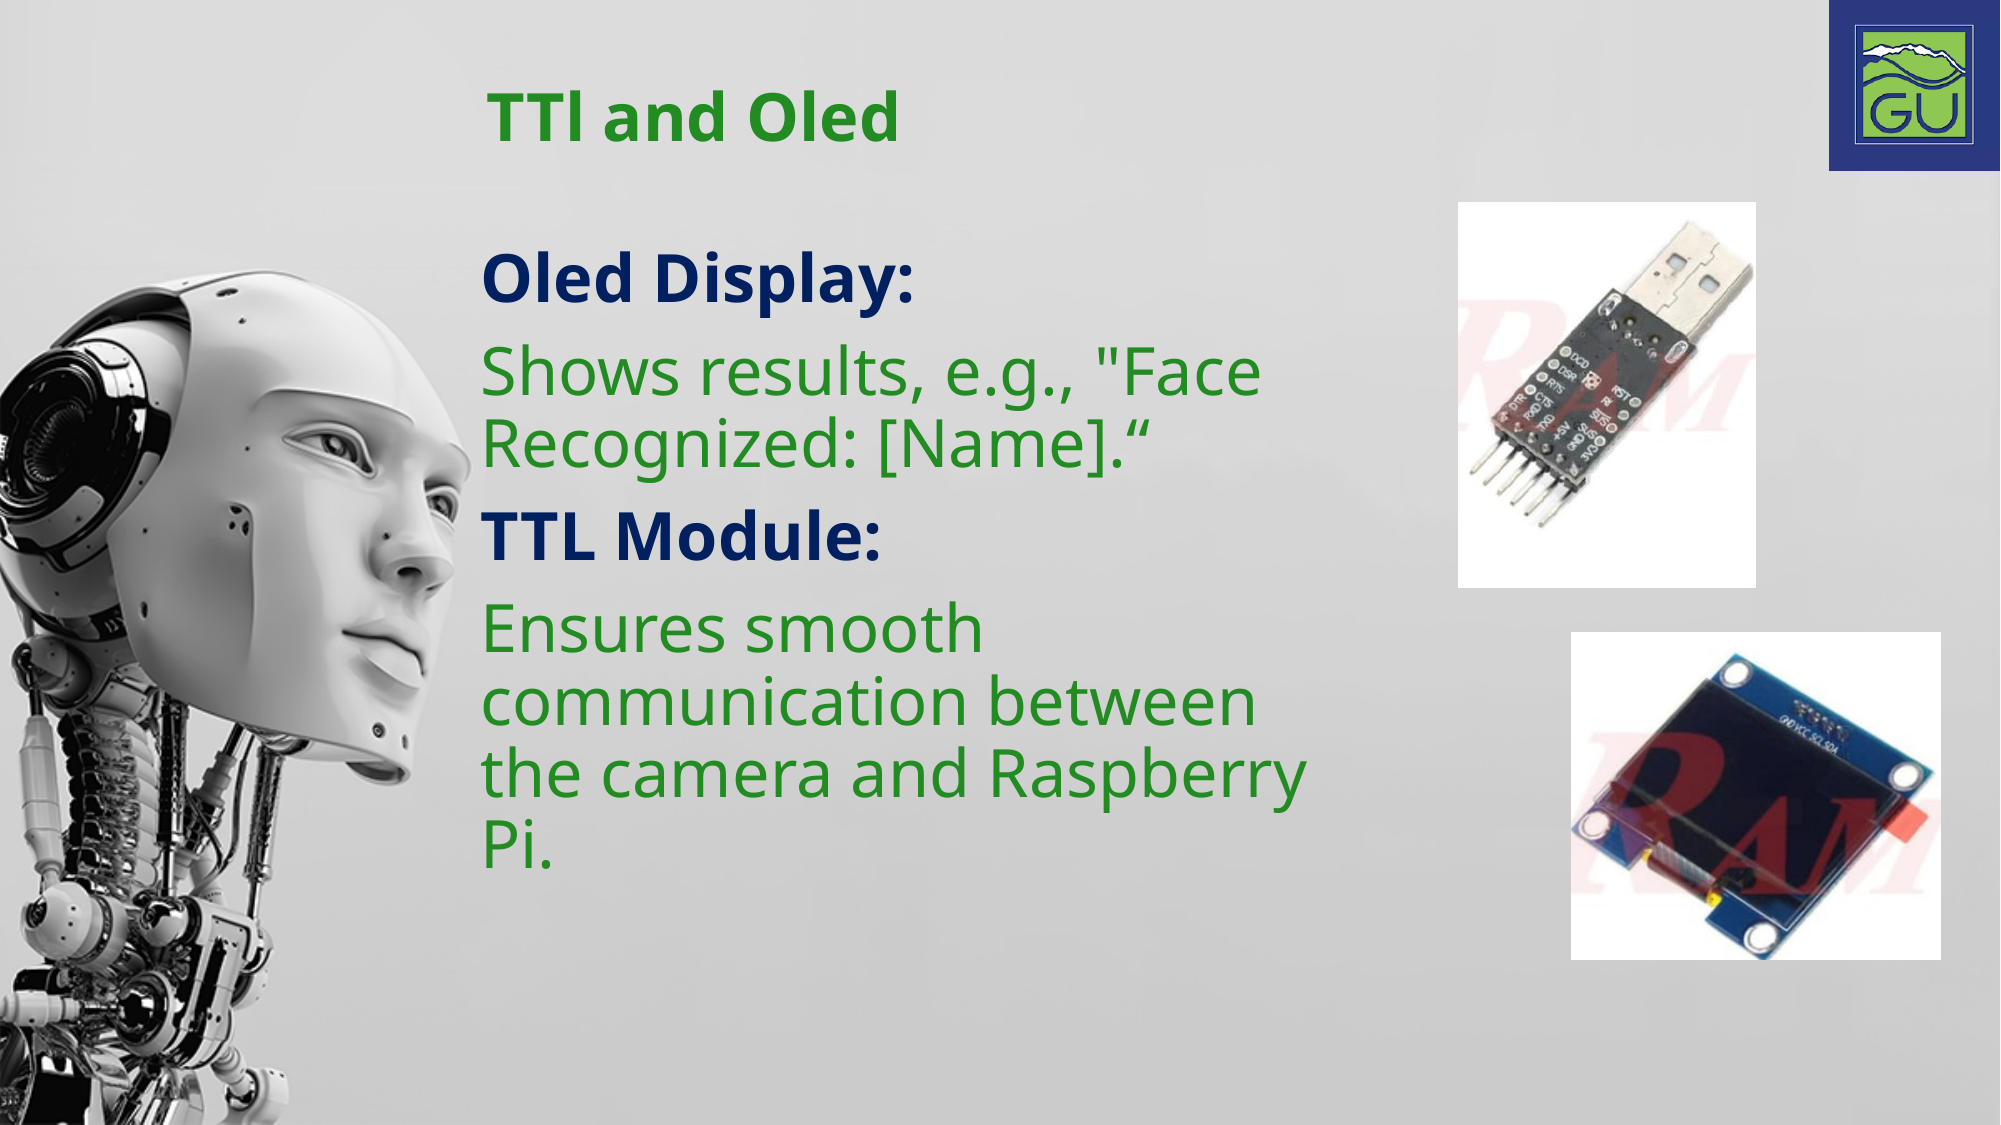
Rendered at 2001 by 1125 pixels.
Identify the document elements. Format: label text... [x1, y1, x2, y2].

picture [0, 0, 2001, 1125]
list Oled Display: Shows results, e.g., "Face Recognized: [Name].“ TTL Module: Ensures smooth communication between the camera and Raspberry Pi. [465, 237, 1373, 1085]
text_box TTl and Oled [0, 11, 1408, 229]
